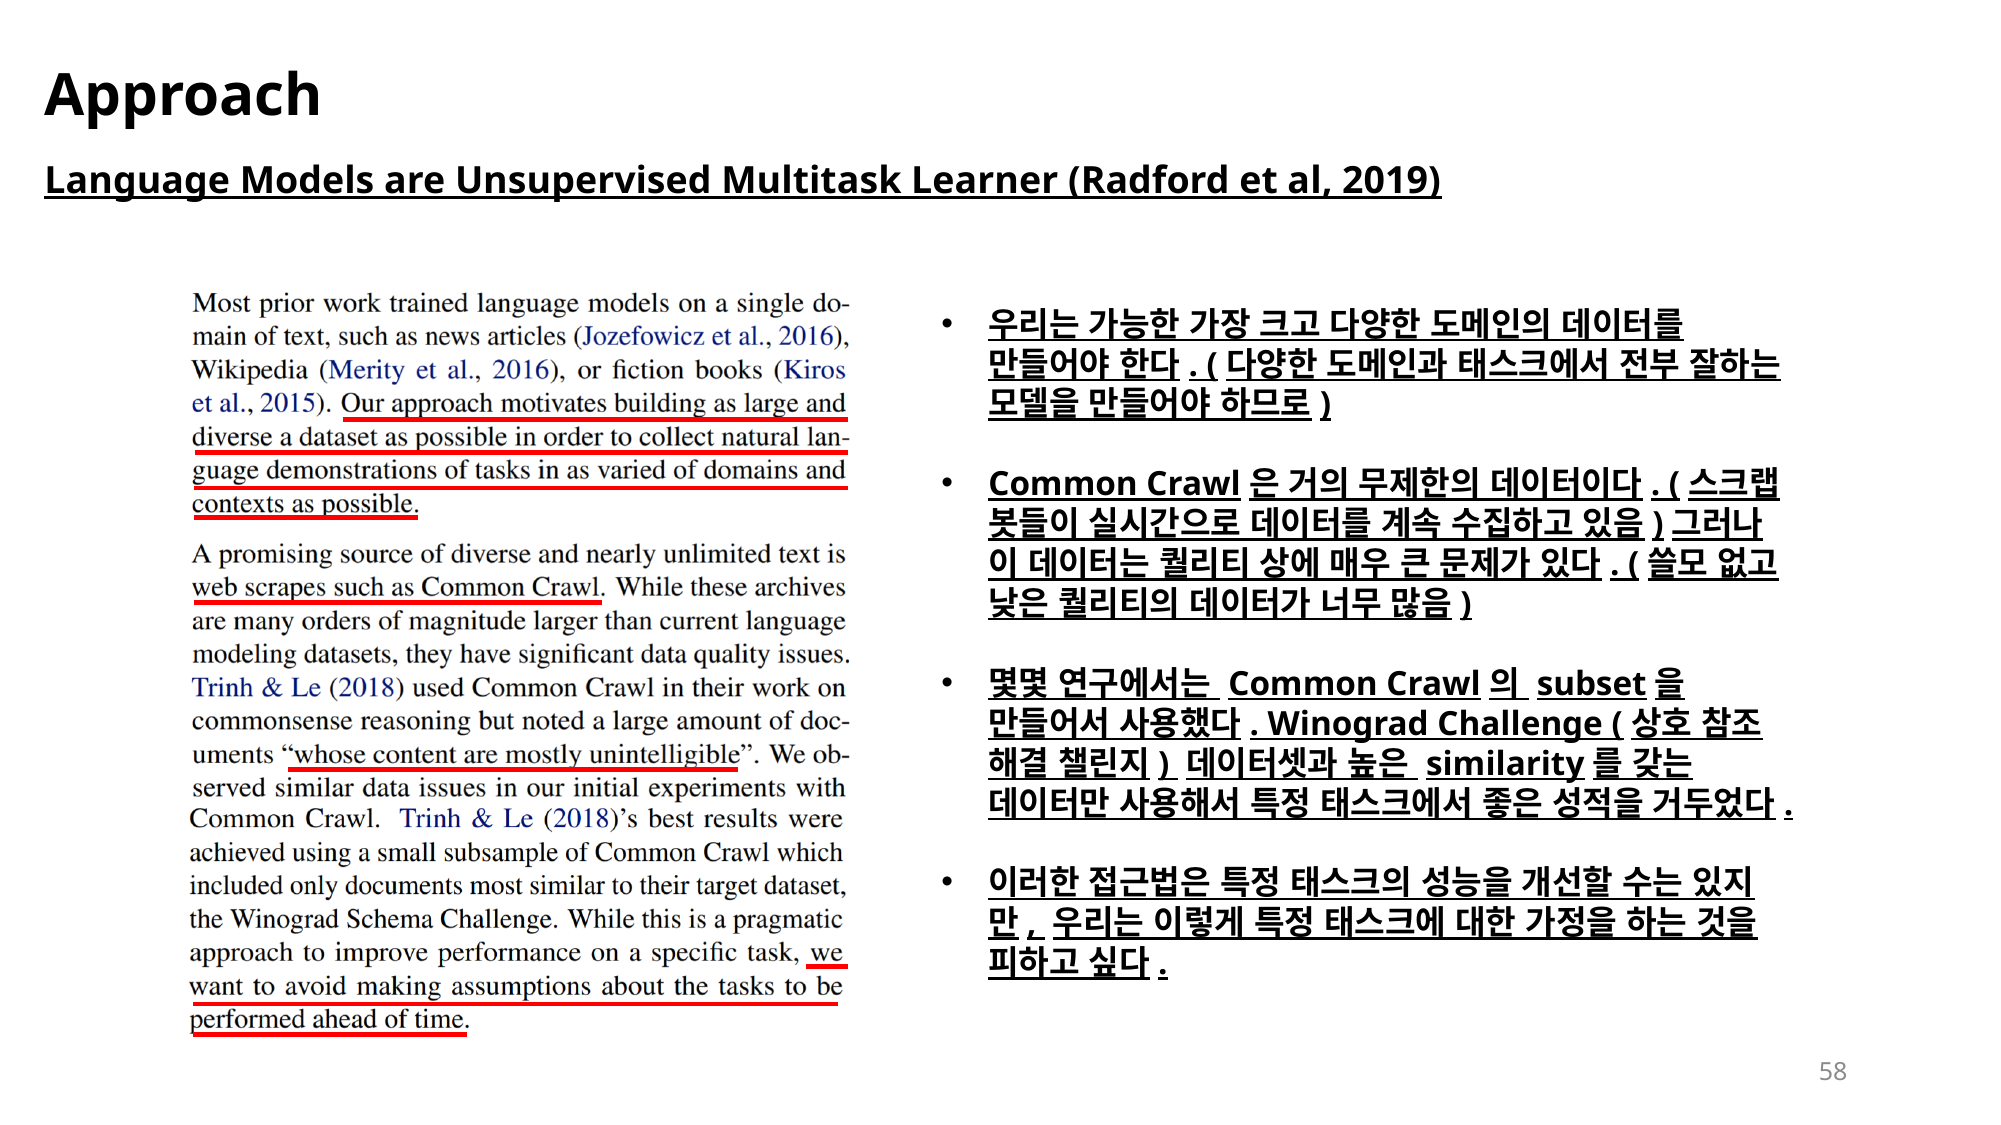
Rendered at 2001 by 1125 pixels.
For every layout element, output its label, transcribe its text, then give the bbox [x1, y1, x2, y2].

text_box Language Models are Unsupervised Multitask Learner (Radford et al, 2019) [29, 148, 1636, 253]
text_box 우리는 가능한 가장 크고 다양한 도메인의 데이터를 만들어야 한다. (다양한 도메인과 태스크에서 전부 잘하는 모델을 만들어야 하므로) Common Crawl은 거의 무제한의 데이터이다. (스크랩 봇들이 실시간으로 데이터를 계속 수집하고 있음)그러나 이 데이터는 퀄리티 상에 매우 큰 문제가 있다. (쓸모 없고 낮은 퀄리티의 데이터가 너무 많음) 몇몇 연구에서는 Common Crawl의 subset을 만들어서 사용했다. Winograd Challenge (상호 참조 해결 챌린지) 데이터셋과 높은 similarity를 갖는 데이터만 사용해서 특정 태스크에서 좋은 성적을 거두었다. 이러한 접근법은 특정 태스크의 성능을 개선할 수는 있지만, 우리는 이렇게 특정 태스크에 대한 가정을 하는 것을 피하고 싶다. [926, 295, 1809, 989]
picture [129, 248, 913, 1105]
title Approach [29, 20, 1498, 136]
slide_number 58 [1412, 1042, 1863, 1103]
